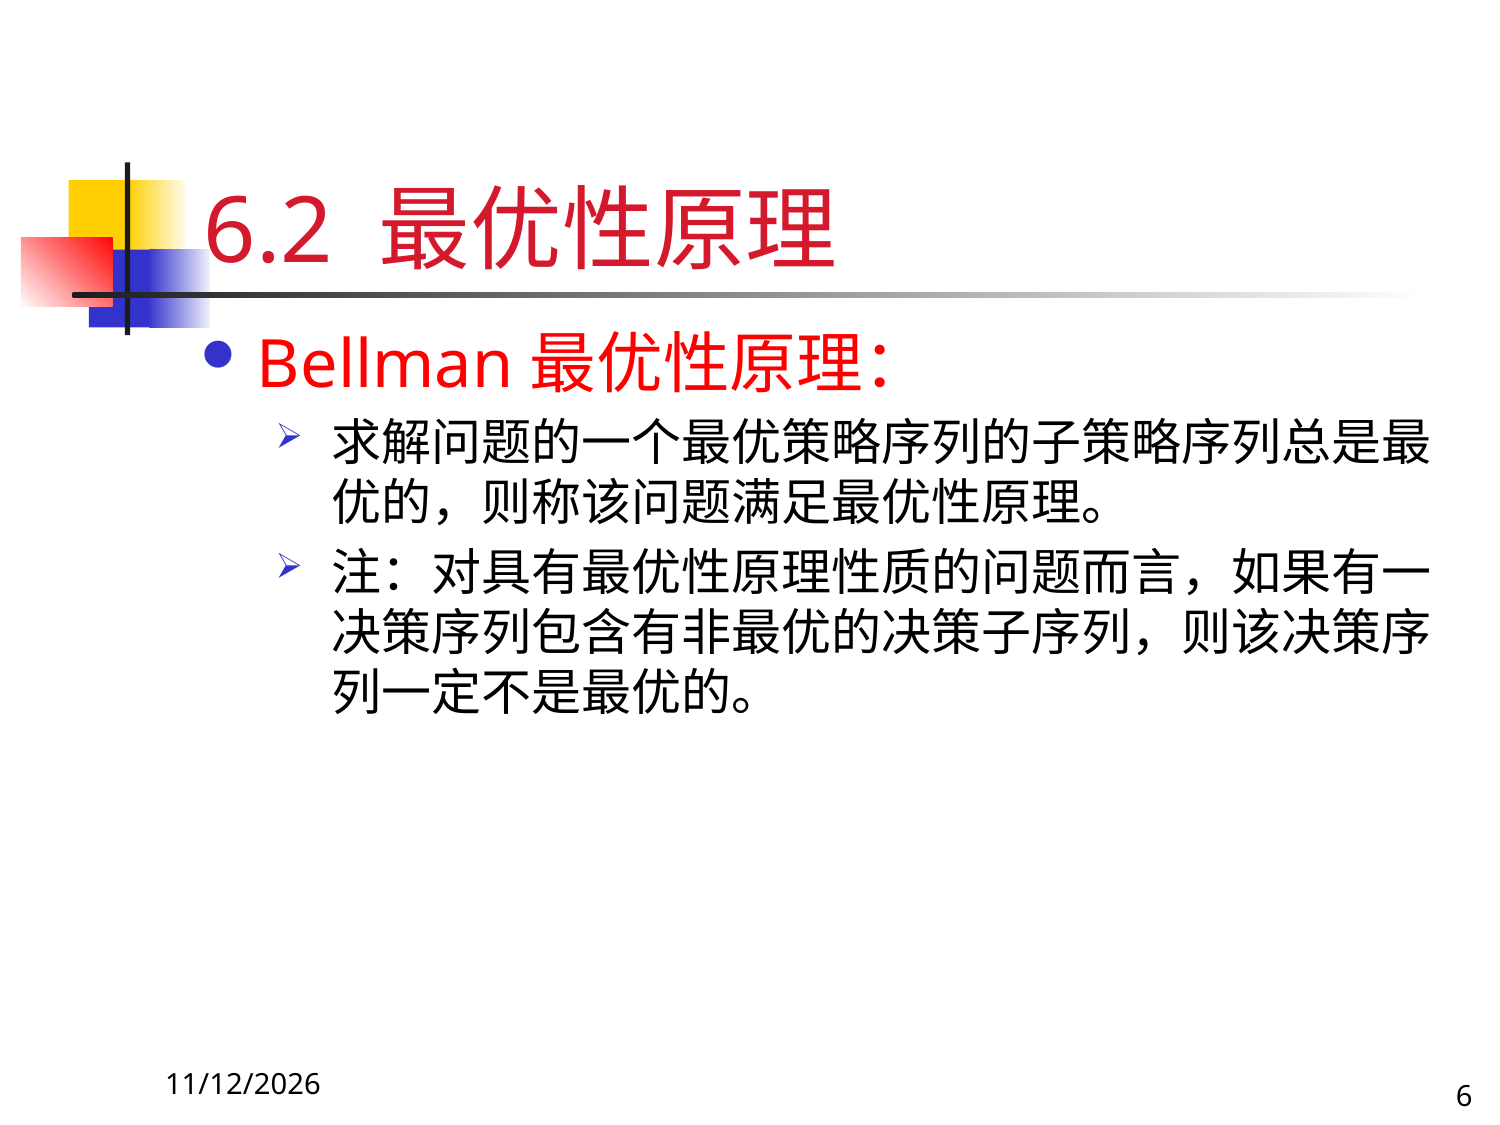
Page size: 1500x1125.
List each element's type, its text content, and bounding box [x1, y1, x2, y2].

slide_number 6 [1174, 1049, 1488, 1125]
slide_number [149, 1037, 463, 1113]
title 6.2 最优性原理 [188, 101, 1468, 289]
list Bellman最优性原理： 求解问题的一个最优策略序列的子策略序列总是最优的，则称该问题满足最优性原理。 注：对具有最优性原理性质的问题而言，如果有一决策序列包含有非最优的决策子序列，则该决策序列一定不是最优的。 [185, 219, 1461, 1033]
